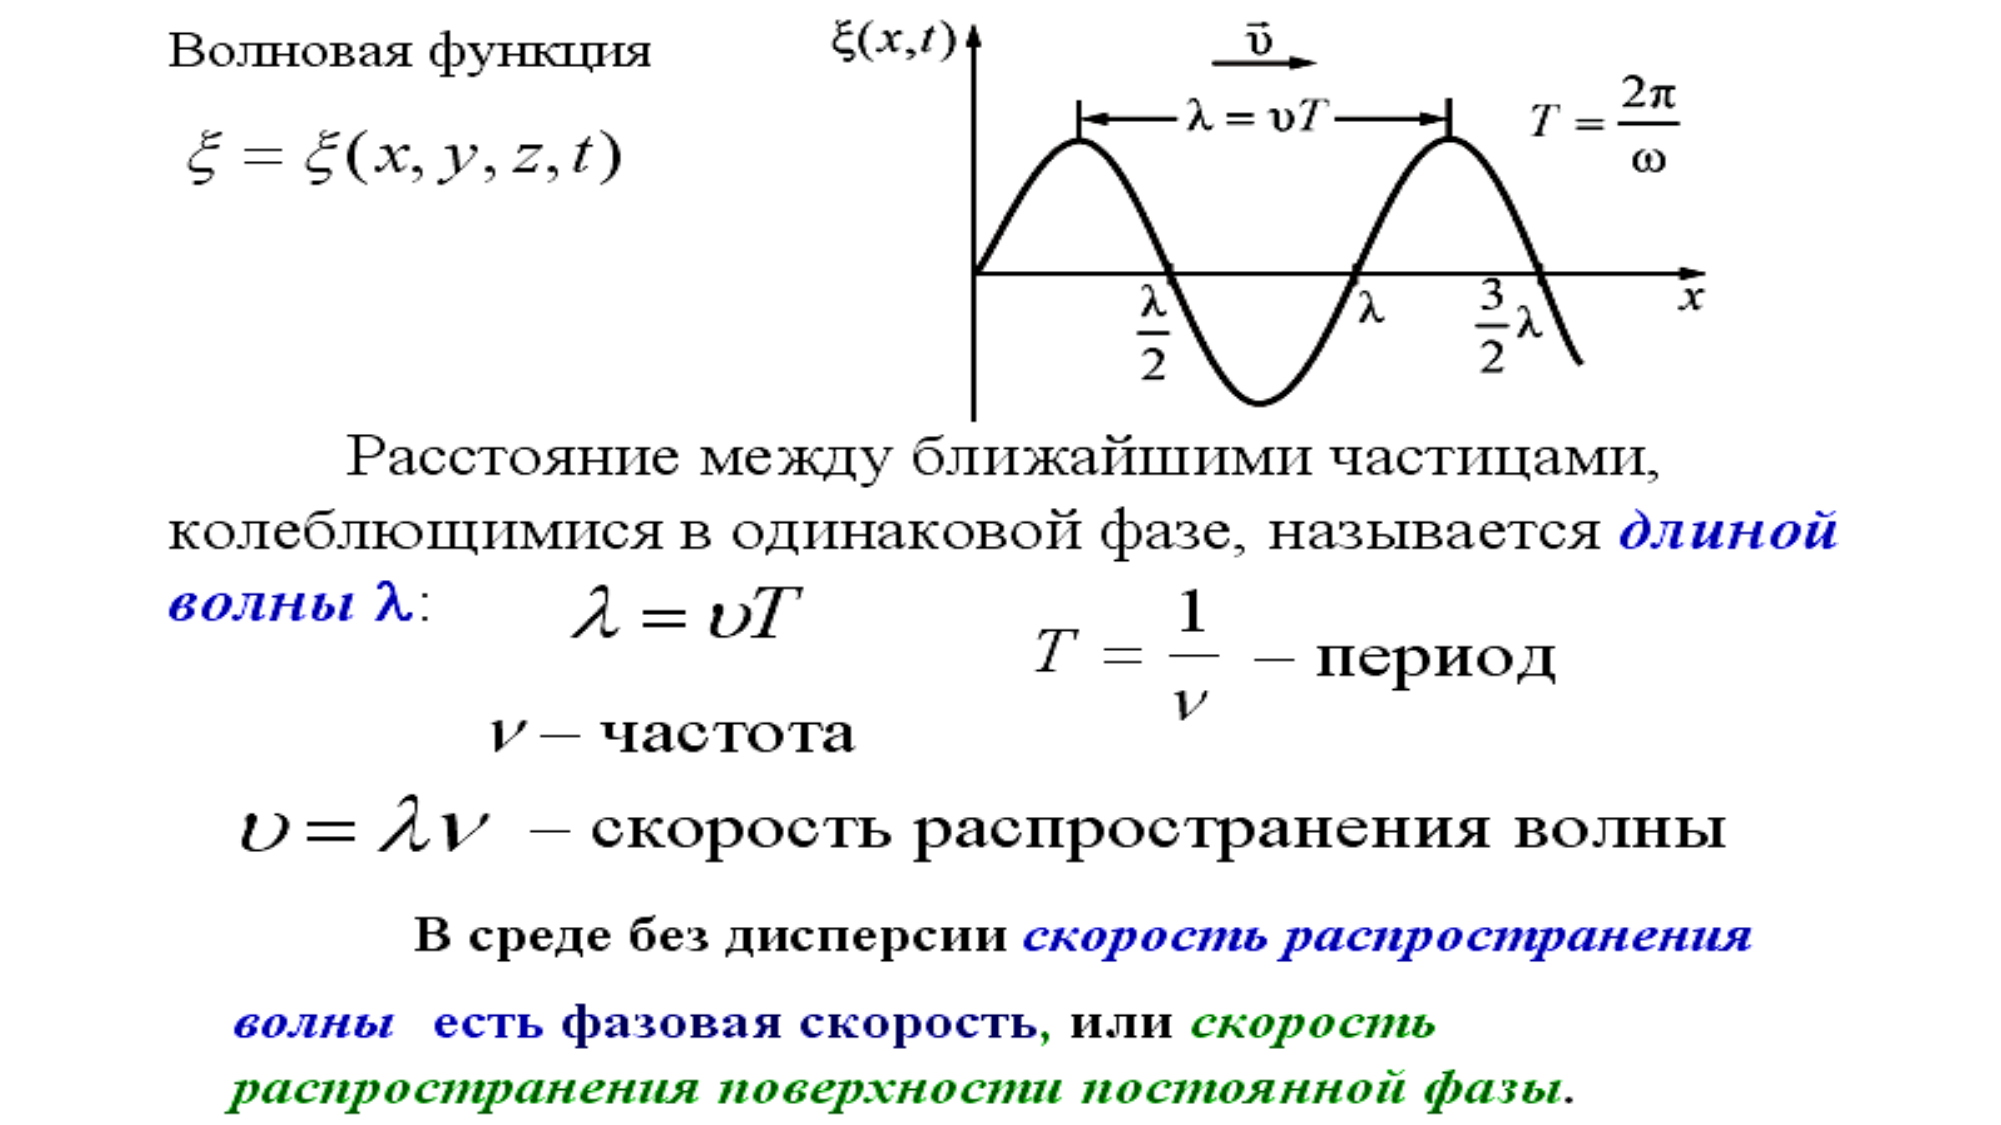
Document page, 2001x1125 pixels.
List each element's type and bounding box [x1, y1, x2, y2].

picture [160, 14, 1840, 1125]
